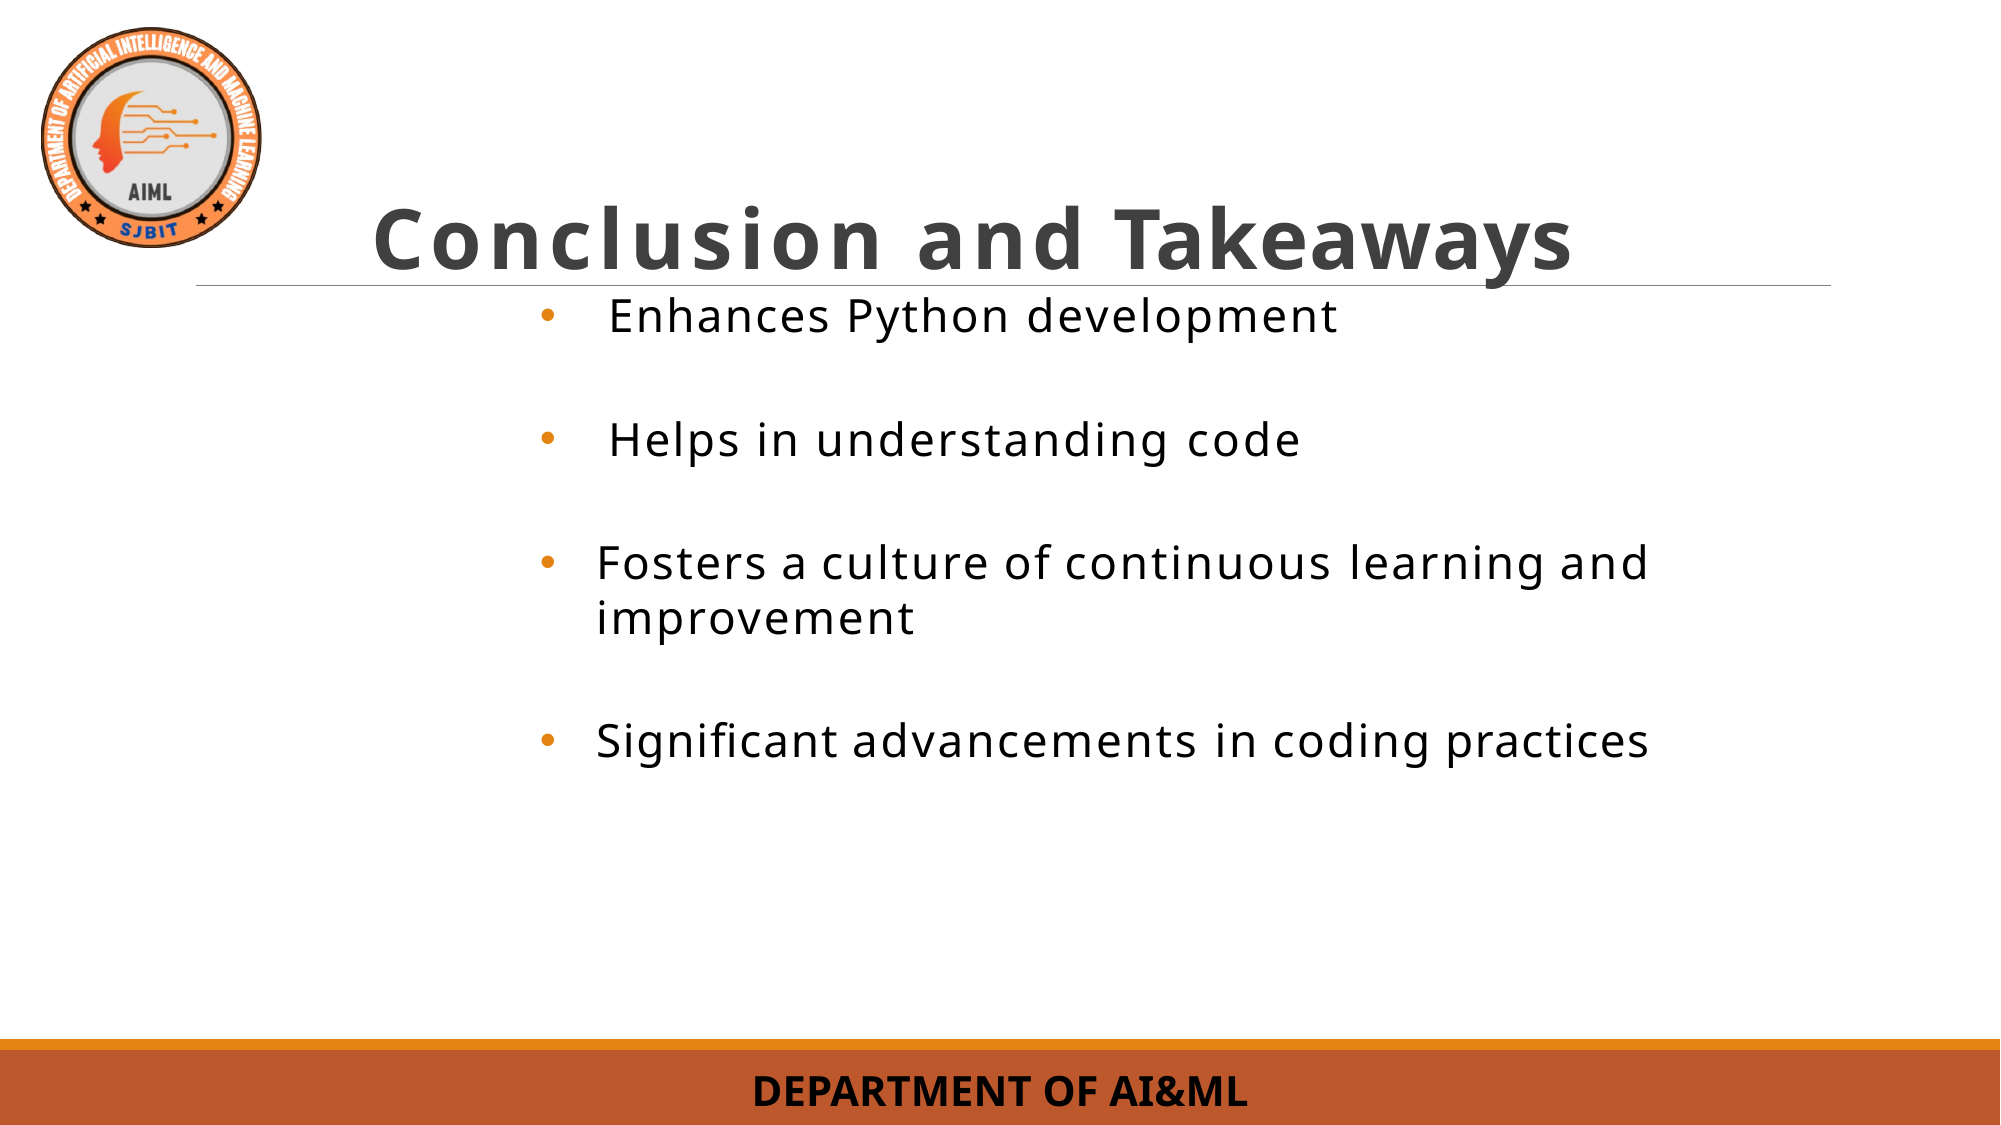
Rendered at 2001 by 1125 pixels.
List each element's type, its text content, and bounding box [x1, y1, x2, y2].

title Conclusion and Takeaways [201, 178, 1744, 295]
footer DEPARTMENT OF AI&ML [604, 1059, 1396, 1120]
list Enhances Python development Helps in understanding code Fosters a culture of continuous learning and improvement Significant advancements in coding practices [507, 279, 1888, 984]
picture [40, 26, 264, 248]
